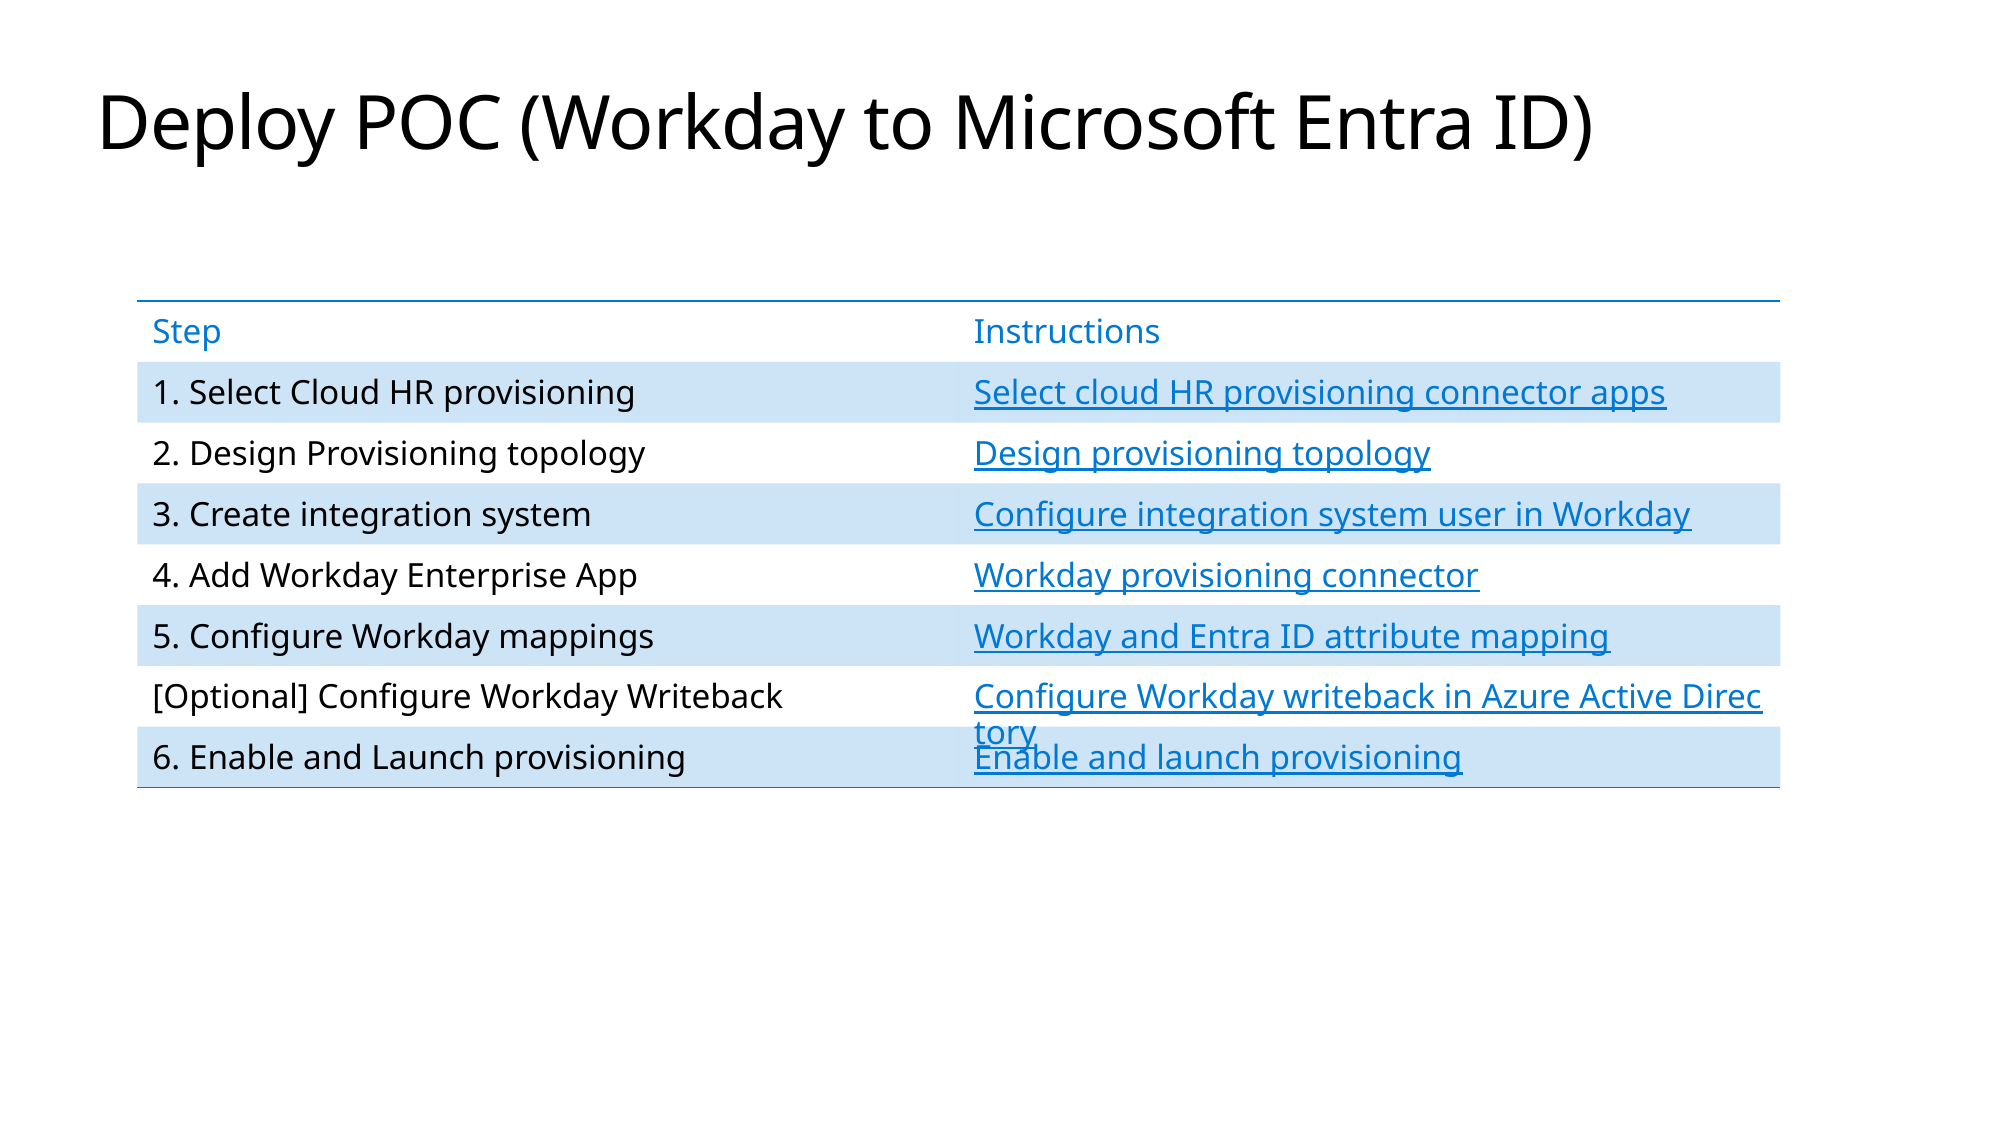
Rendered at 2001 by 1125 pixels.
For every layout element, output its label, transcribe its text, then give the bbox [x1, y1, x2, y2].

table_cell Select cloud HR provisioning connector apps [959, 362, 1780, 423]
table_cell Configure integration system user in Workday [959, 483, 1780, 544]
table_cell 4. Add Workday Enterprise App [137, 544, 959, 605]
table_cell 3. Create integration system [137, 483, 959, 544]
table_cell 5. Configure Workday mappings [137, 605, 959, 666]
table_cell Enable and launch provisioning [959, 727, 1780, 787]
table_cell 2. Design Provisioning topology [137, 423, 959, 483]
title Deploy POC (Workday to Microsoft Entra ID) [96, 75, 1904, 166]
table_header Instructions [959, 302, 1780, 362]
table_cell 1. Select Cloud HR provisioning [137, 362, 959, 423]
table_cell 6. Enable and Launch provisioning [137, 727, 959, 787]
table_cell Workday provisioning connector [959, 544, 1780, 605]
table_cell [Optional] Configure Workday Writeback [137, 666, 959, 727]
table_cell Workday and Entra ID attribute mapping [959, 605, 1780, 666]
table_cell Configure Workday writeback in Azure Active Directory [959, 666, 1780, 727]
table_header Step [137, 302, 959, 362]
table_cell Design provisioning topology [959, 423, 1780, 483]
